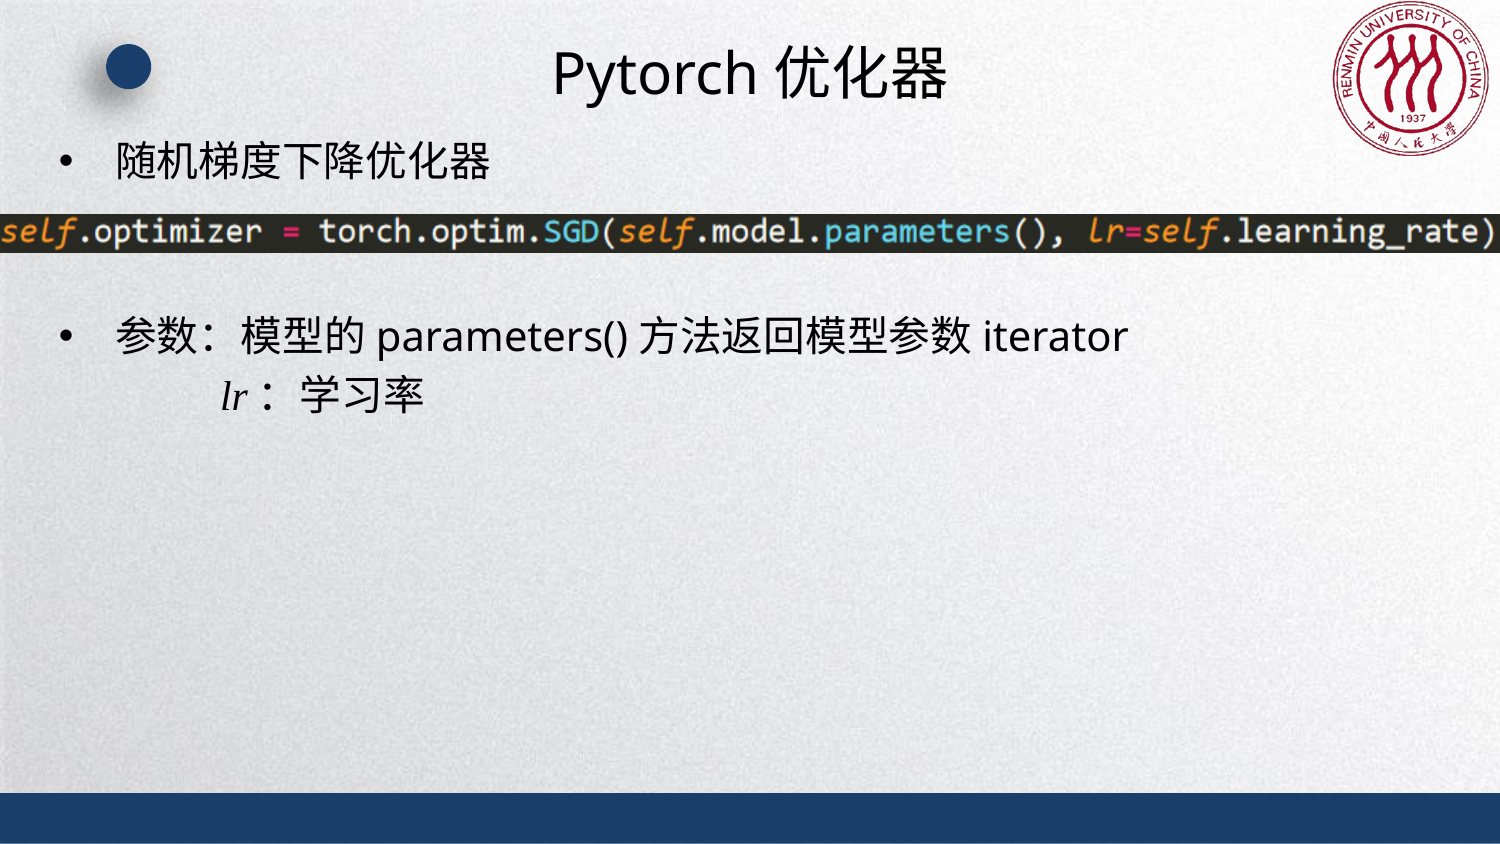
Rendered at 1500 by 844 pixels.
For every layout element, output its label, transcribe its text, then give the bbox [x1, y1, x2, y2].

picture [0, 0, 1500, 793]
title Pytorch优化器 [75, 29, 1425, 112]
